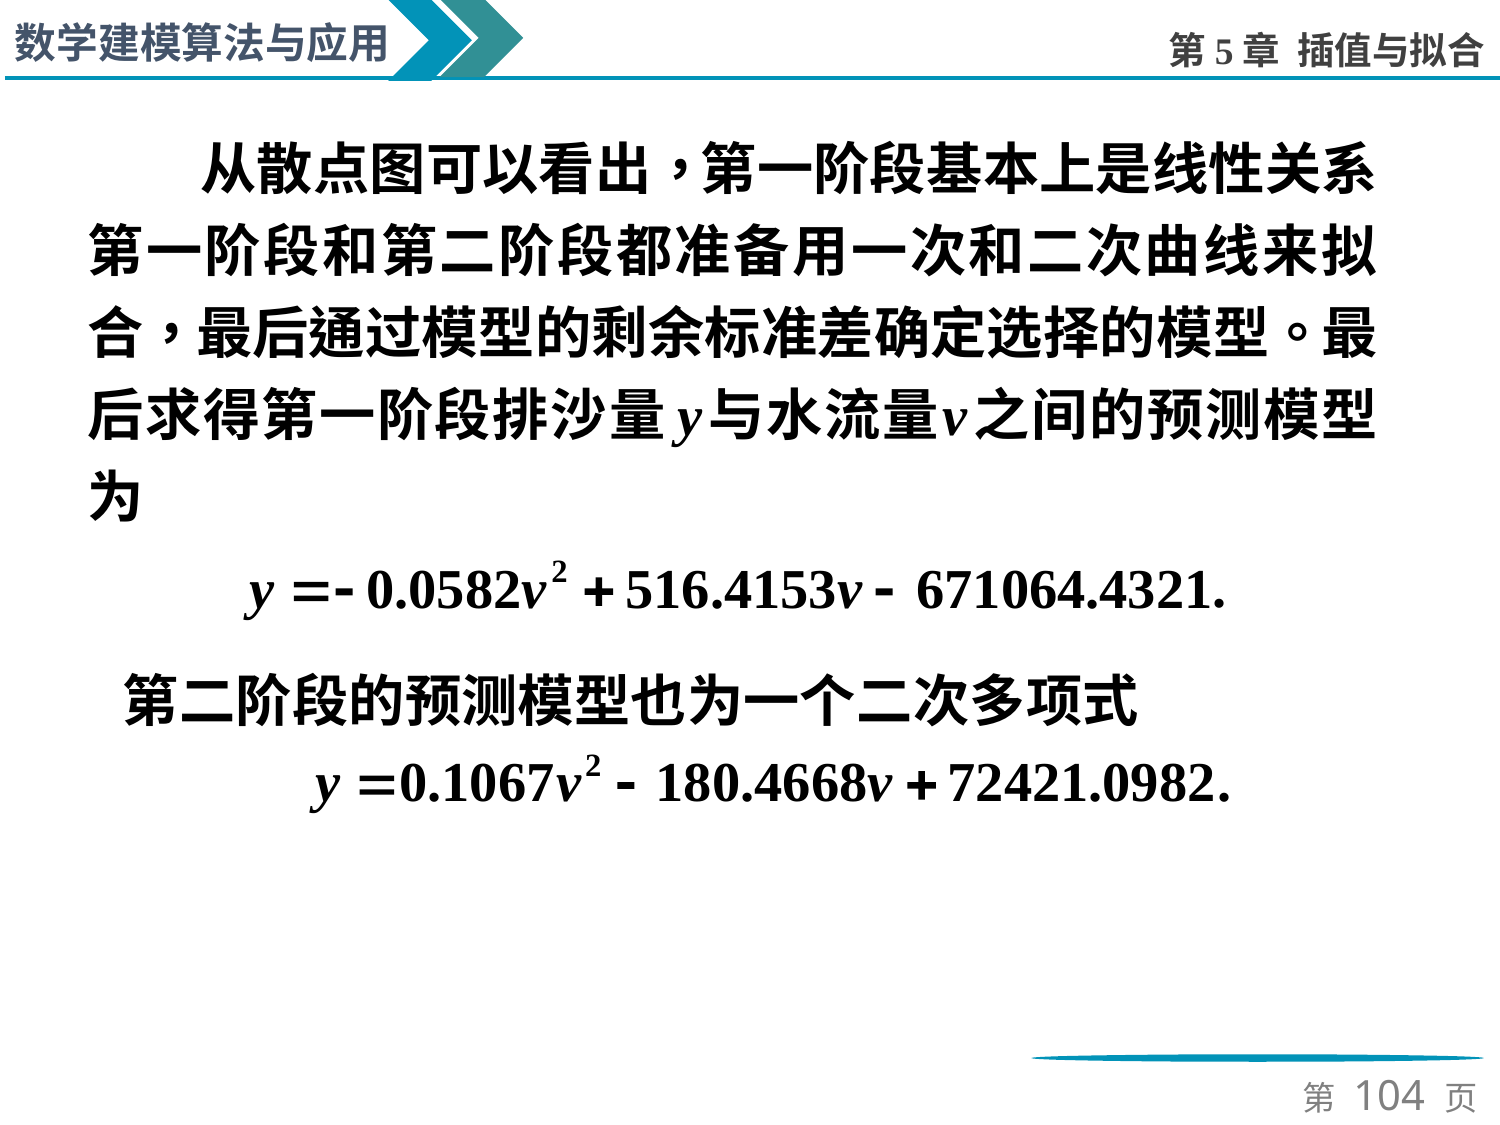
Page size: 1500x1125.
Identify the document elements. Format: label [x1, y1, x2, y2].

text_box [87, 132, 1377, 636]
text_box [122, 663, 1413, 1125]
